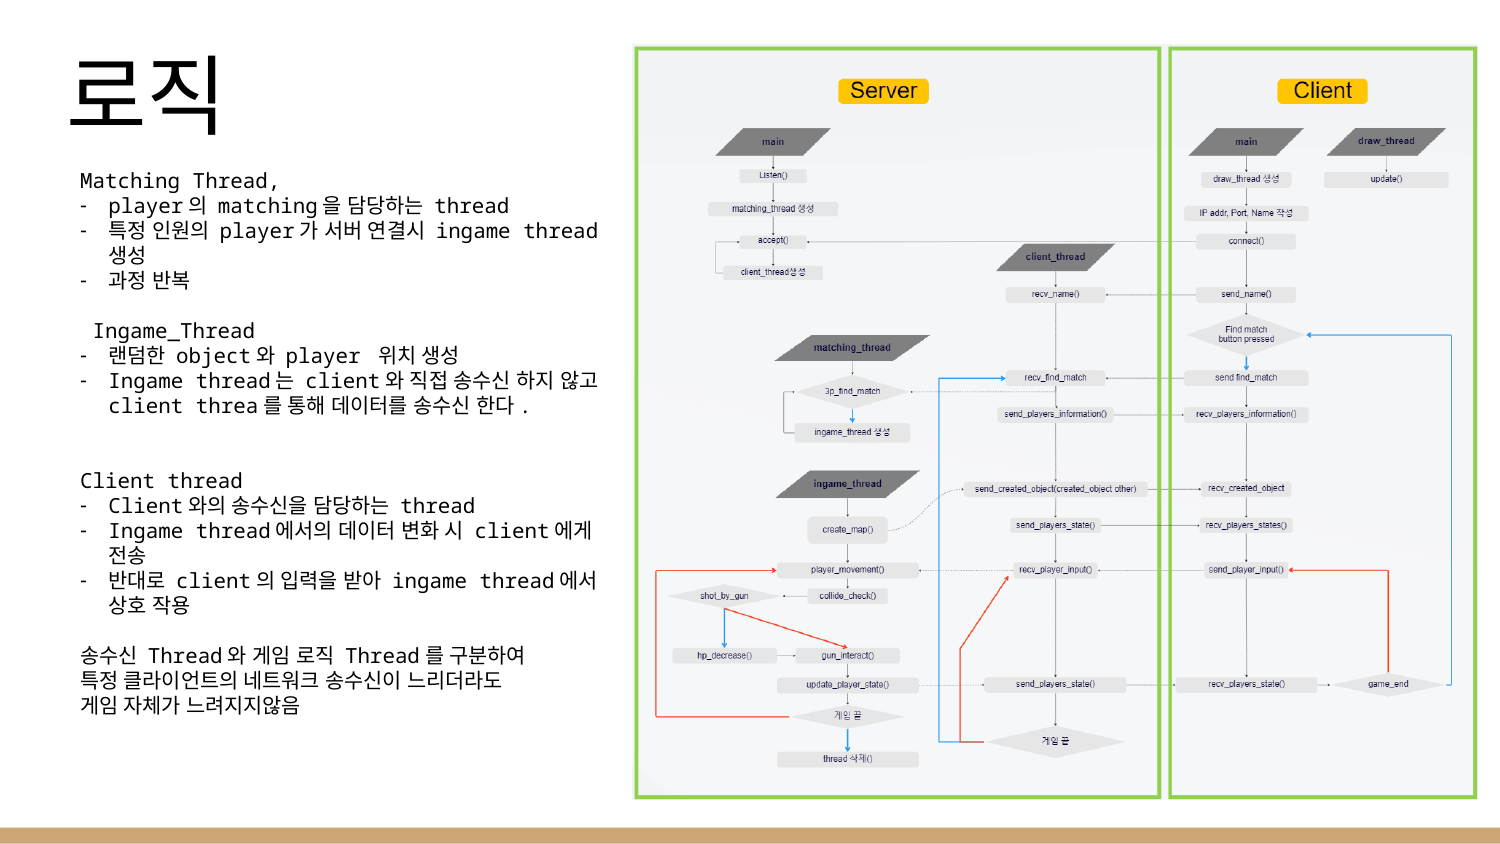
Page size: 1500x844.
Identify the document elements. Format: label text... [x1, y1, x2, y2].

picture [632, 43, 1479, 800]
title 로직 [51, 24, 1449, 161]
text_box Matching Thread, player의 matching을 담당하는 thread 특정 인원의 player가 서버 연결시 ingame thread 생성 과정 반복 Ingame_Thread 랜덤한 object와 player 위치 생성 Ingame thread는 client와 직접 송수신 하지 않고 client threa를 통해 데이터를 송수신 한다. Client thread Client와의 송수신을 담당하는 thread Ingame thread에서의 데이터 변화 시 client에게 전송 반대로 client의 입력을 받아 ingame thread에서 상호 작용 송수신 Thread와 게임 로직 Thread를 구분하여 특정 클라이언트의 네트워크 송수신이 느리더라도 게임 자체가 느려지지않음 [65, 160, 627, 725]
